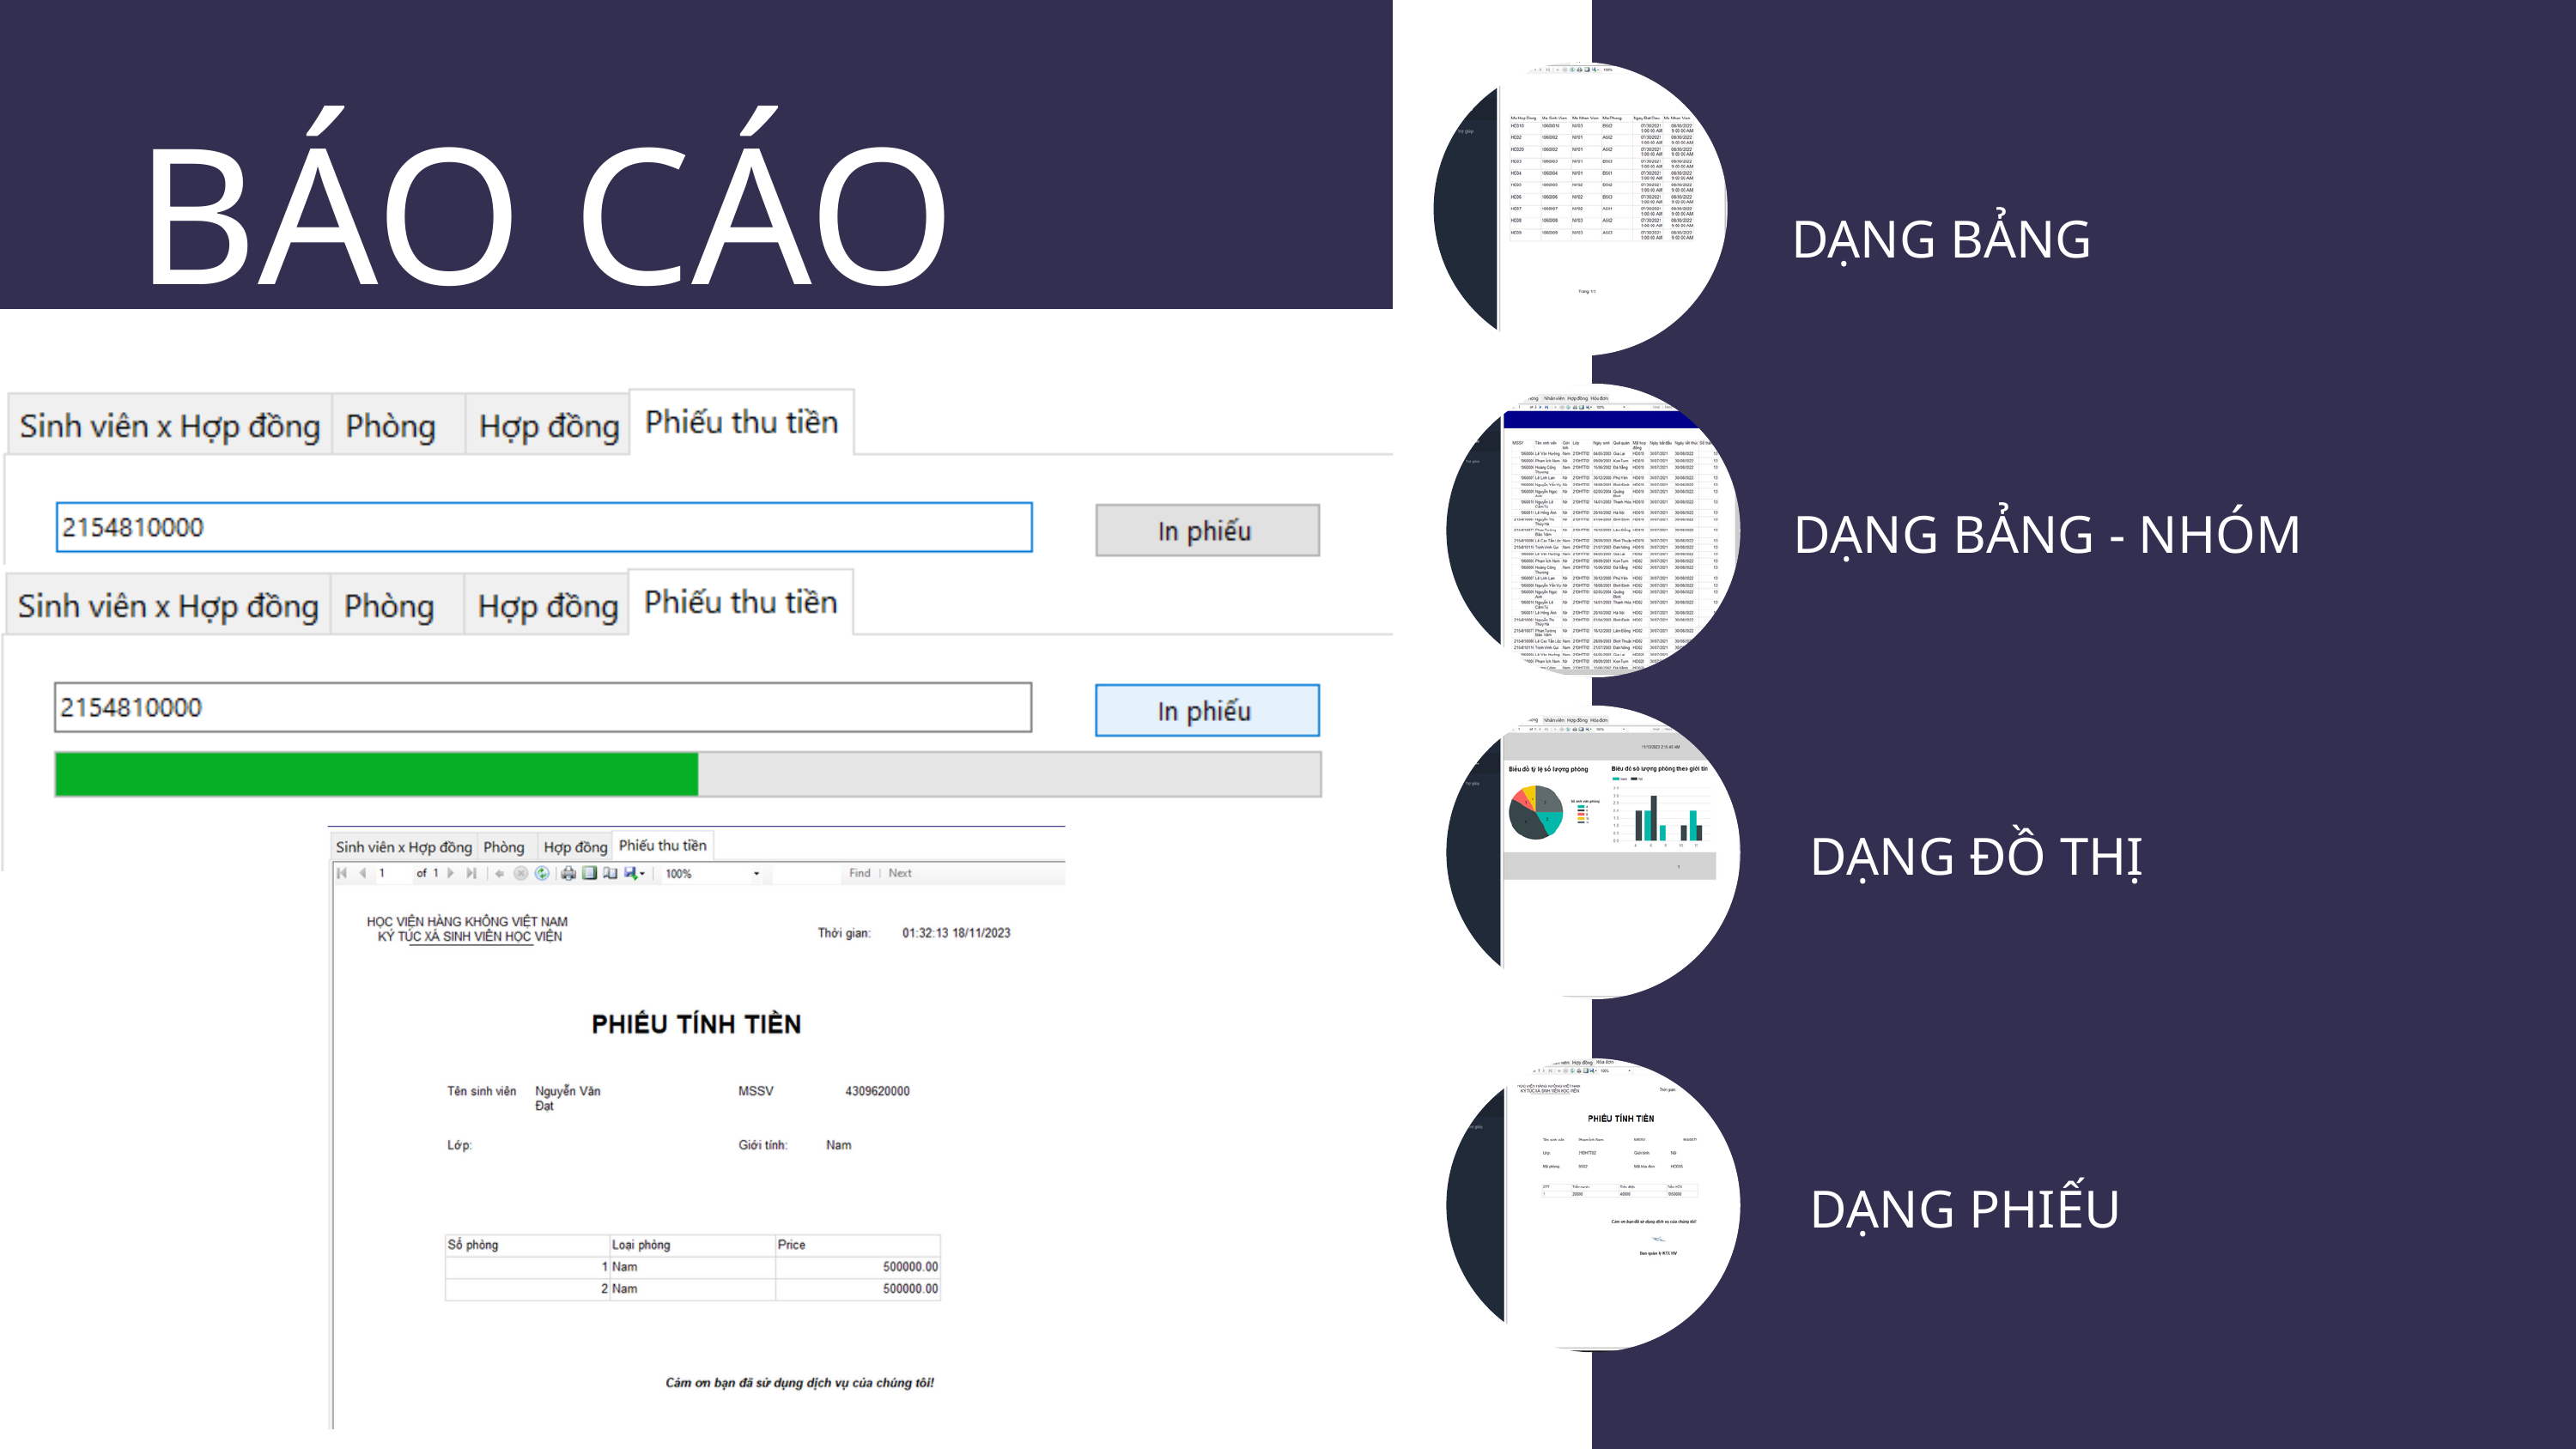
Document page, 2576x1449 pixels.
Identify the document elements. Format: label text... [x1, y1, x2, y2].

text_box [1446, 705, 1741, 1000]
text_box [0, 0, 1394, 310]
text_box BÁO CÁO [135, 132, 1429, 323]
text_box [1446, 383, 1741, 678]
text_box [0, 383, 1394, 565]
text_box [1446, 1058, 1741, 1353]
text_box [327, 826, 1066, 1429]
text_box [0, 565, 1394, 871]
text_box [1433, 61, 1728, 356]
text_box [1591, 0, 2576, 1449]
